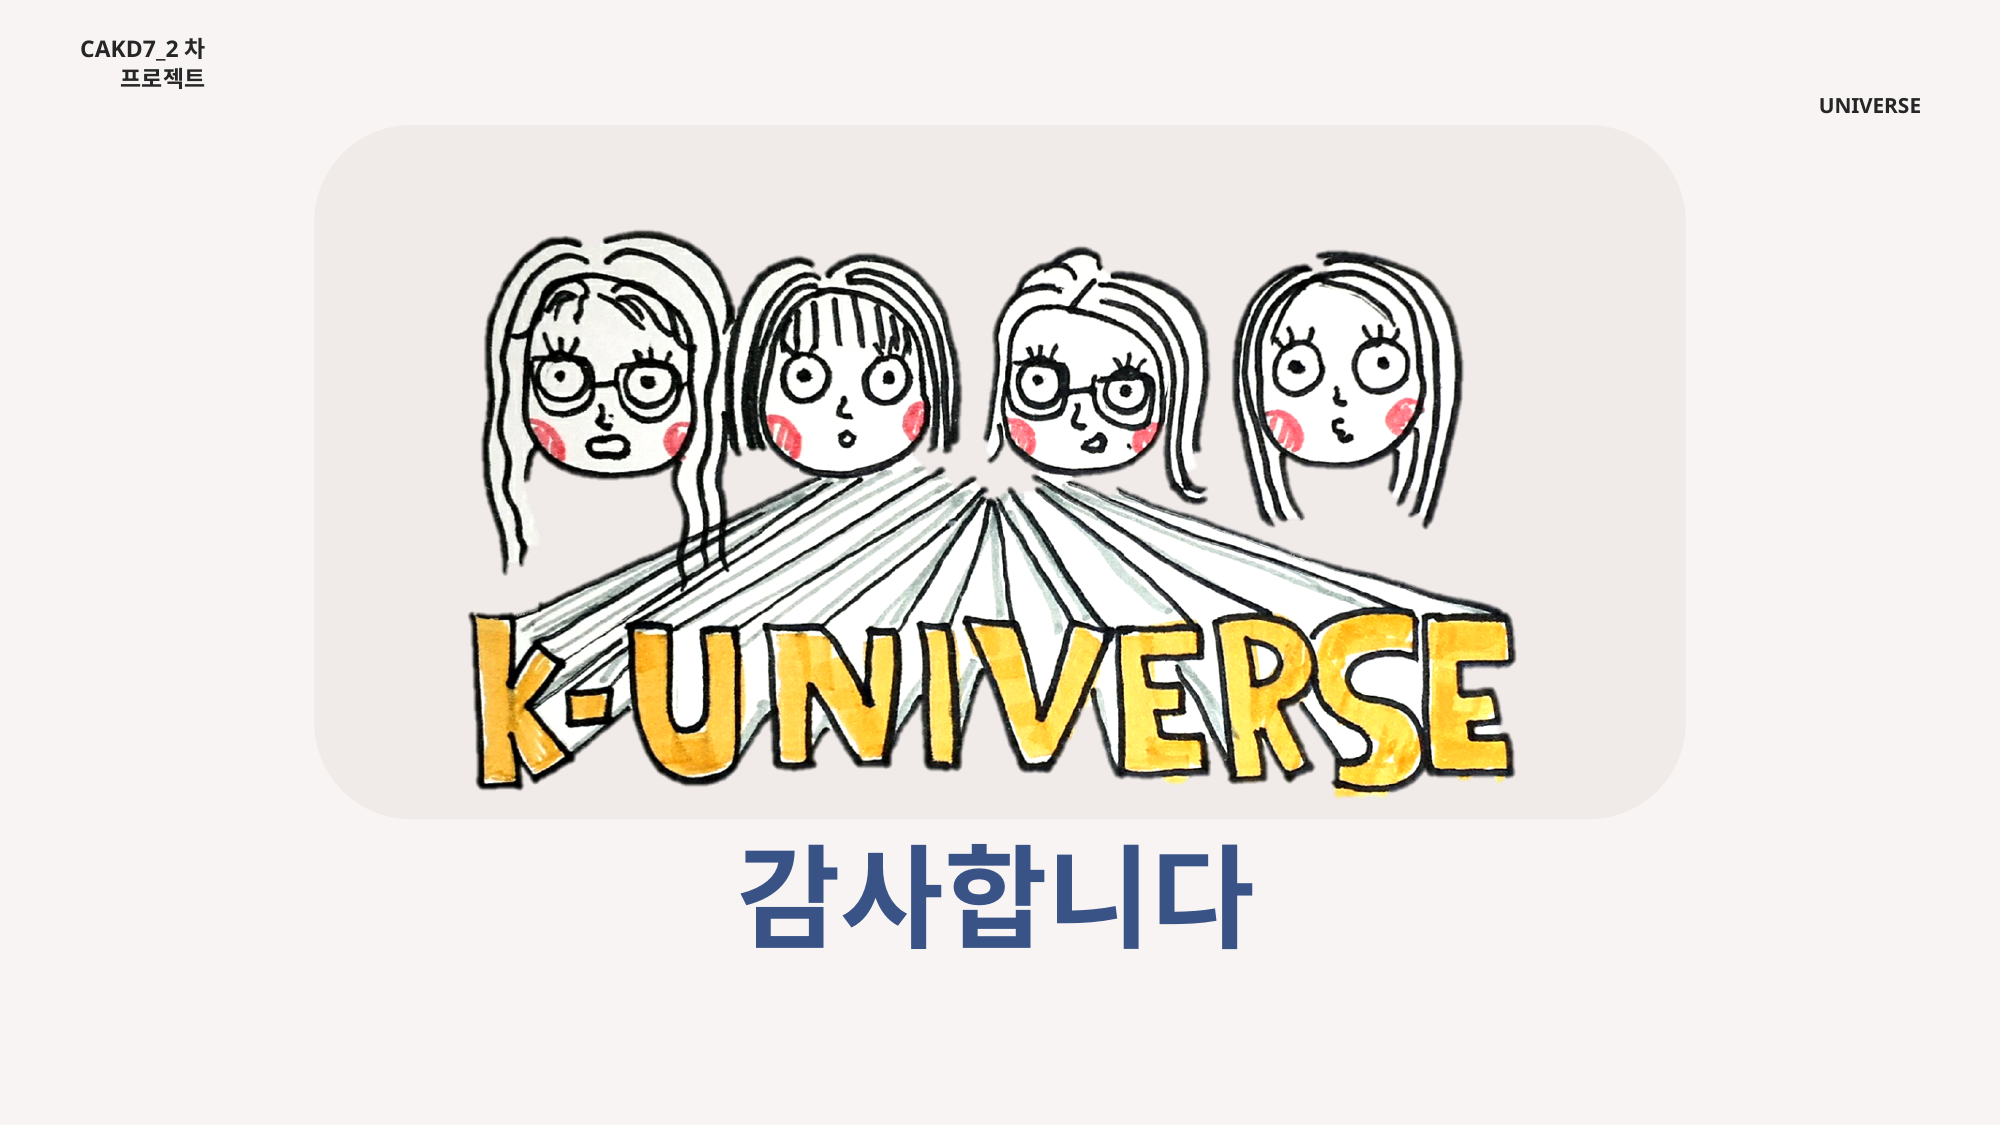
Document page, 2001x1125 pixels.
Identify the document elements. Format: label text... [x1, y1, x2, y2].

picture [452, 207, 1547, 820]
text_box 감사합니다 [722, 819, 1577, 970]
text_box UNIVERSE [1733, 84, 1936, 125]
text_box CAKD7_2차 프로젝트 [9, 24, 221, 100]
text_box [314, 125, 1686, 820]
